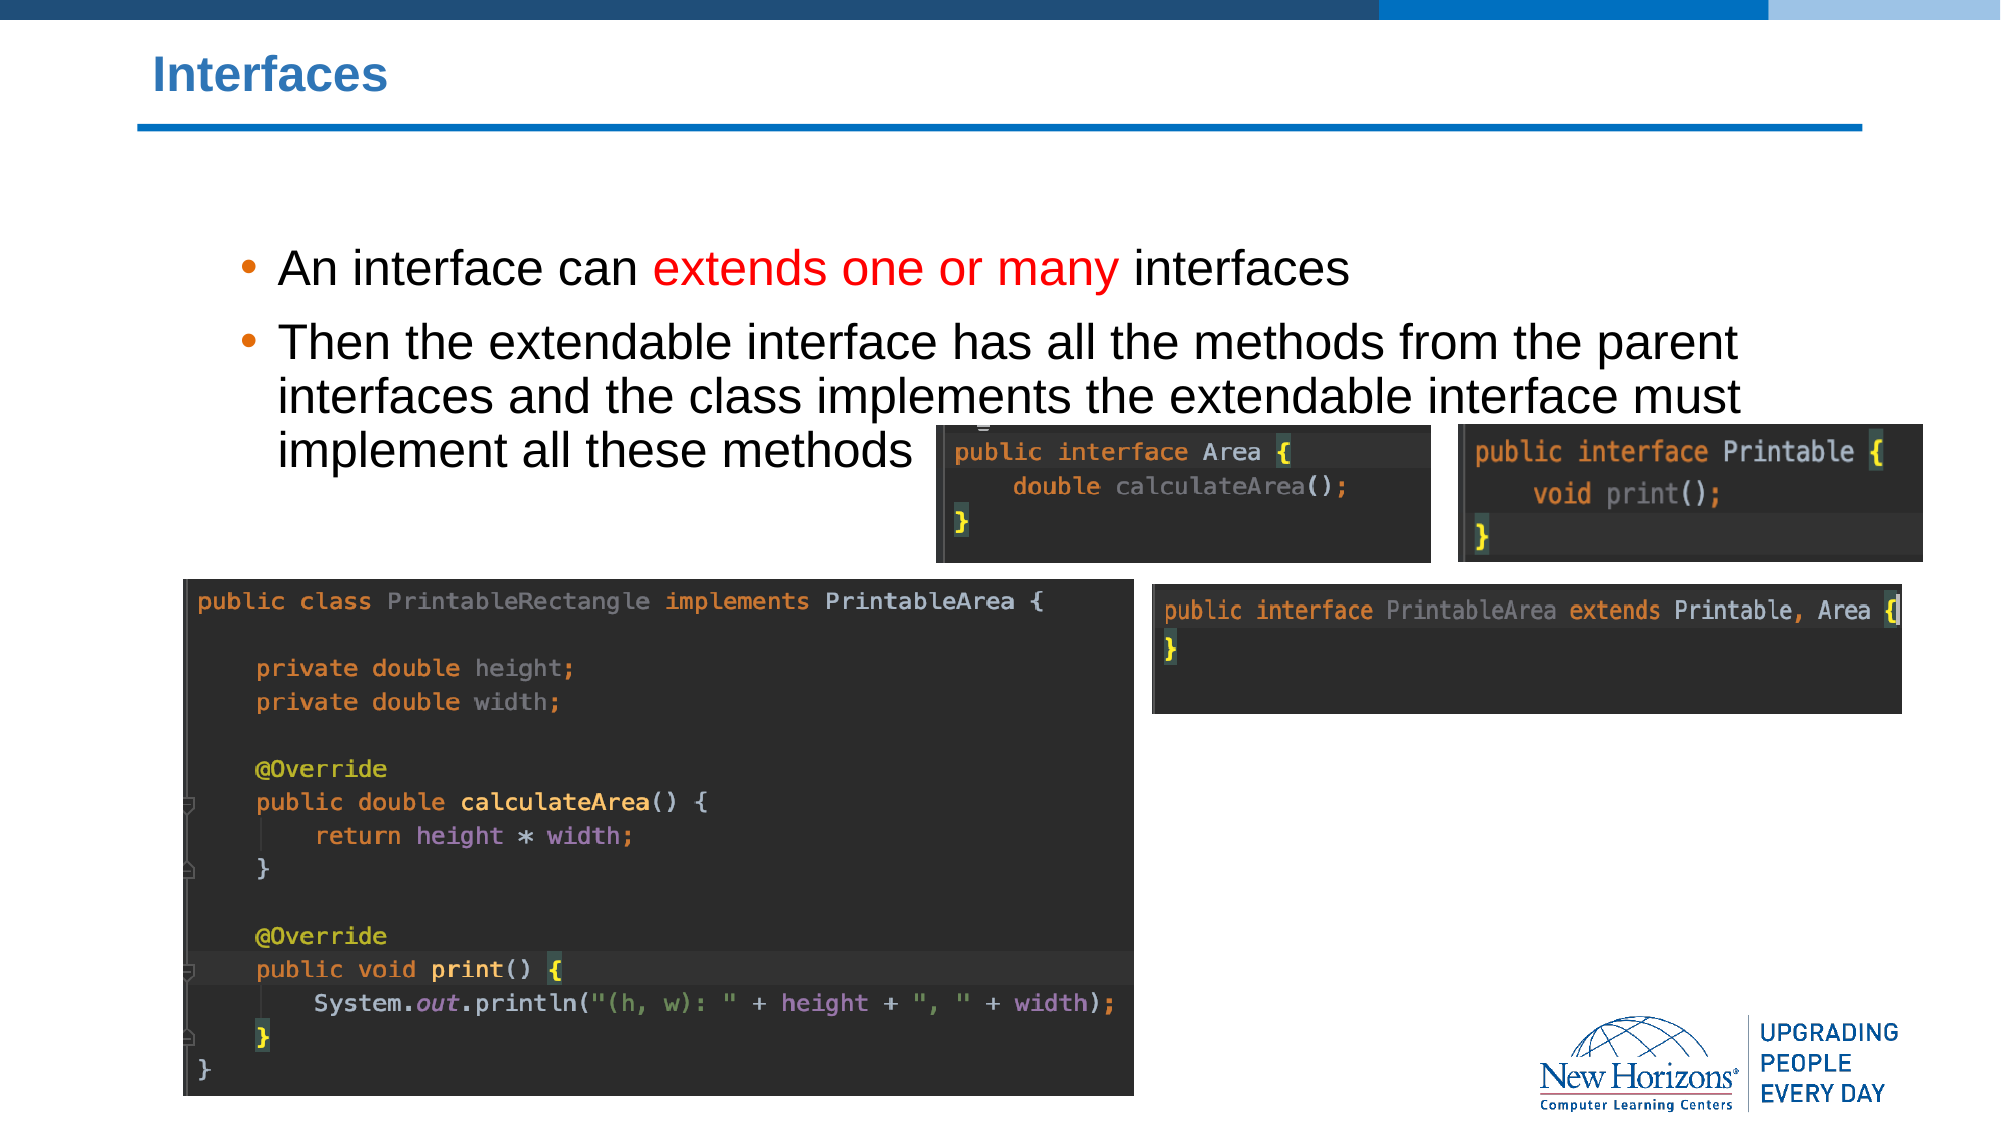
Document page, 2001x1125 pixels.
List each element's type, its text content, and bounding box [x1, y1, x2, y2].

title Interfaces [137, 36, 1863, 115]
picture [1458, 424, 1923, 562]
picture [1152, 584, 1902, 714]
picture [183, 579, 1134, 1096]
picture [1537, 1010, 1904, 1114]
picture [936, 425, 1431, 563]
list An interface can extends one or many interfaces Then the extendable interface has all the methods from the parent interfaces and the class implements the extendable interface must implement all these methods [225, 234, 1800, 822]
